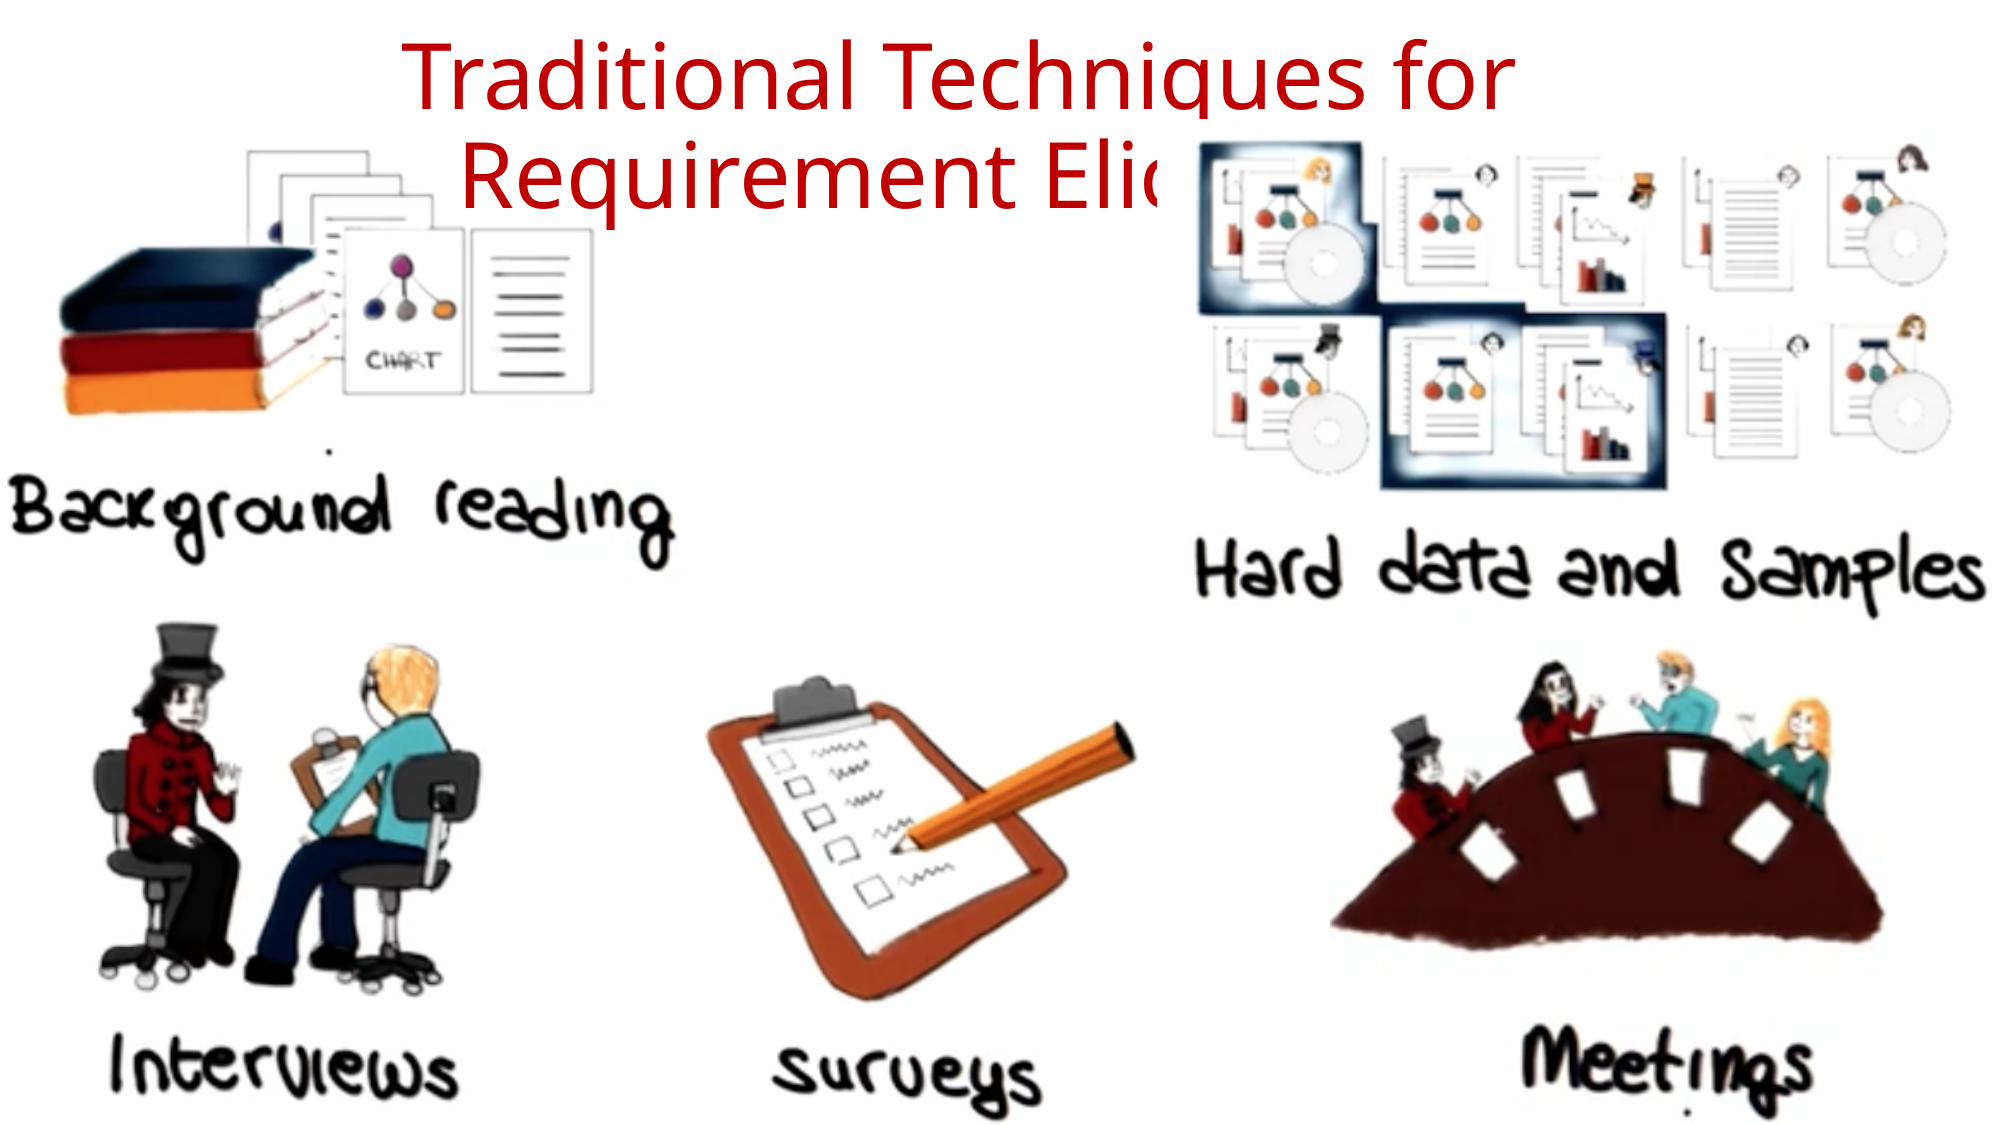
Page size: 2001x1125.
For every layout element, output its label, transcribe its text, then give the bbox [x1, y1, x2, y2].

picture [1157, 119, 2000, 1125]
picture [75, 583, 520, 1125]
text_box Traditional Techniques for Requirement Elicitation [97, 36, 1823, 223]
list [0, 119, 693, 584]
picture [690, 632, 1154, 1125]
